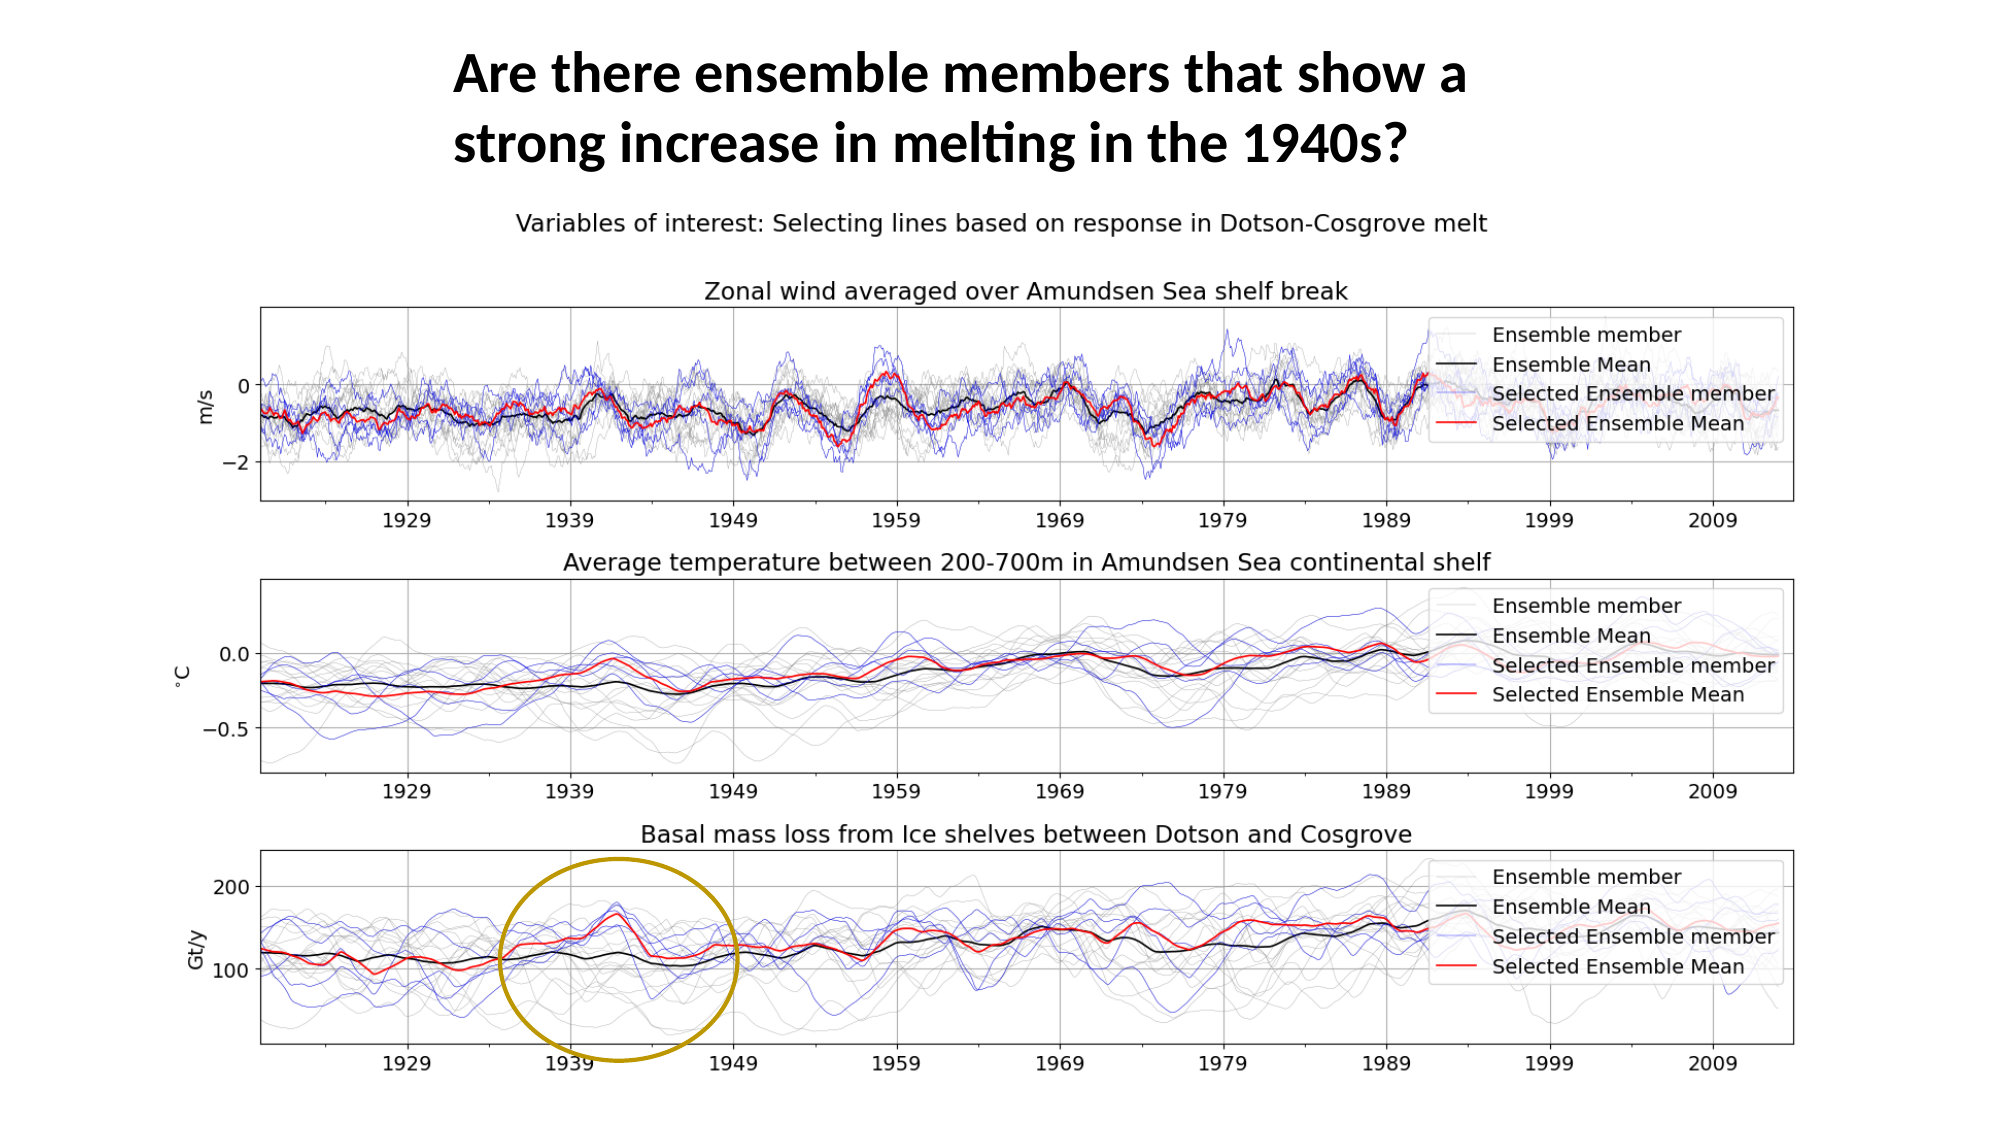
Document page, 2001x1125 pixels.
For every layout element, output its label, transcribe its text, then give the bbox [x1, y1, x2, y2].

text_box Are there ensemble members that show a strong increase in melting in the 1940s? [453, 33, 1547, 174]
picture [145, 203, 1947, 1125]
